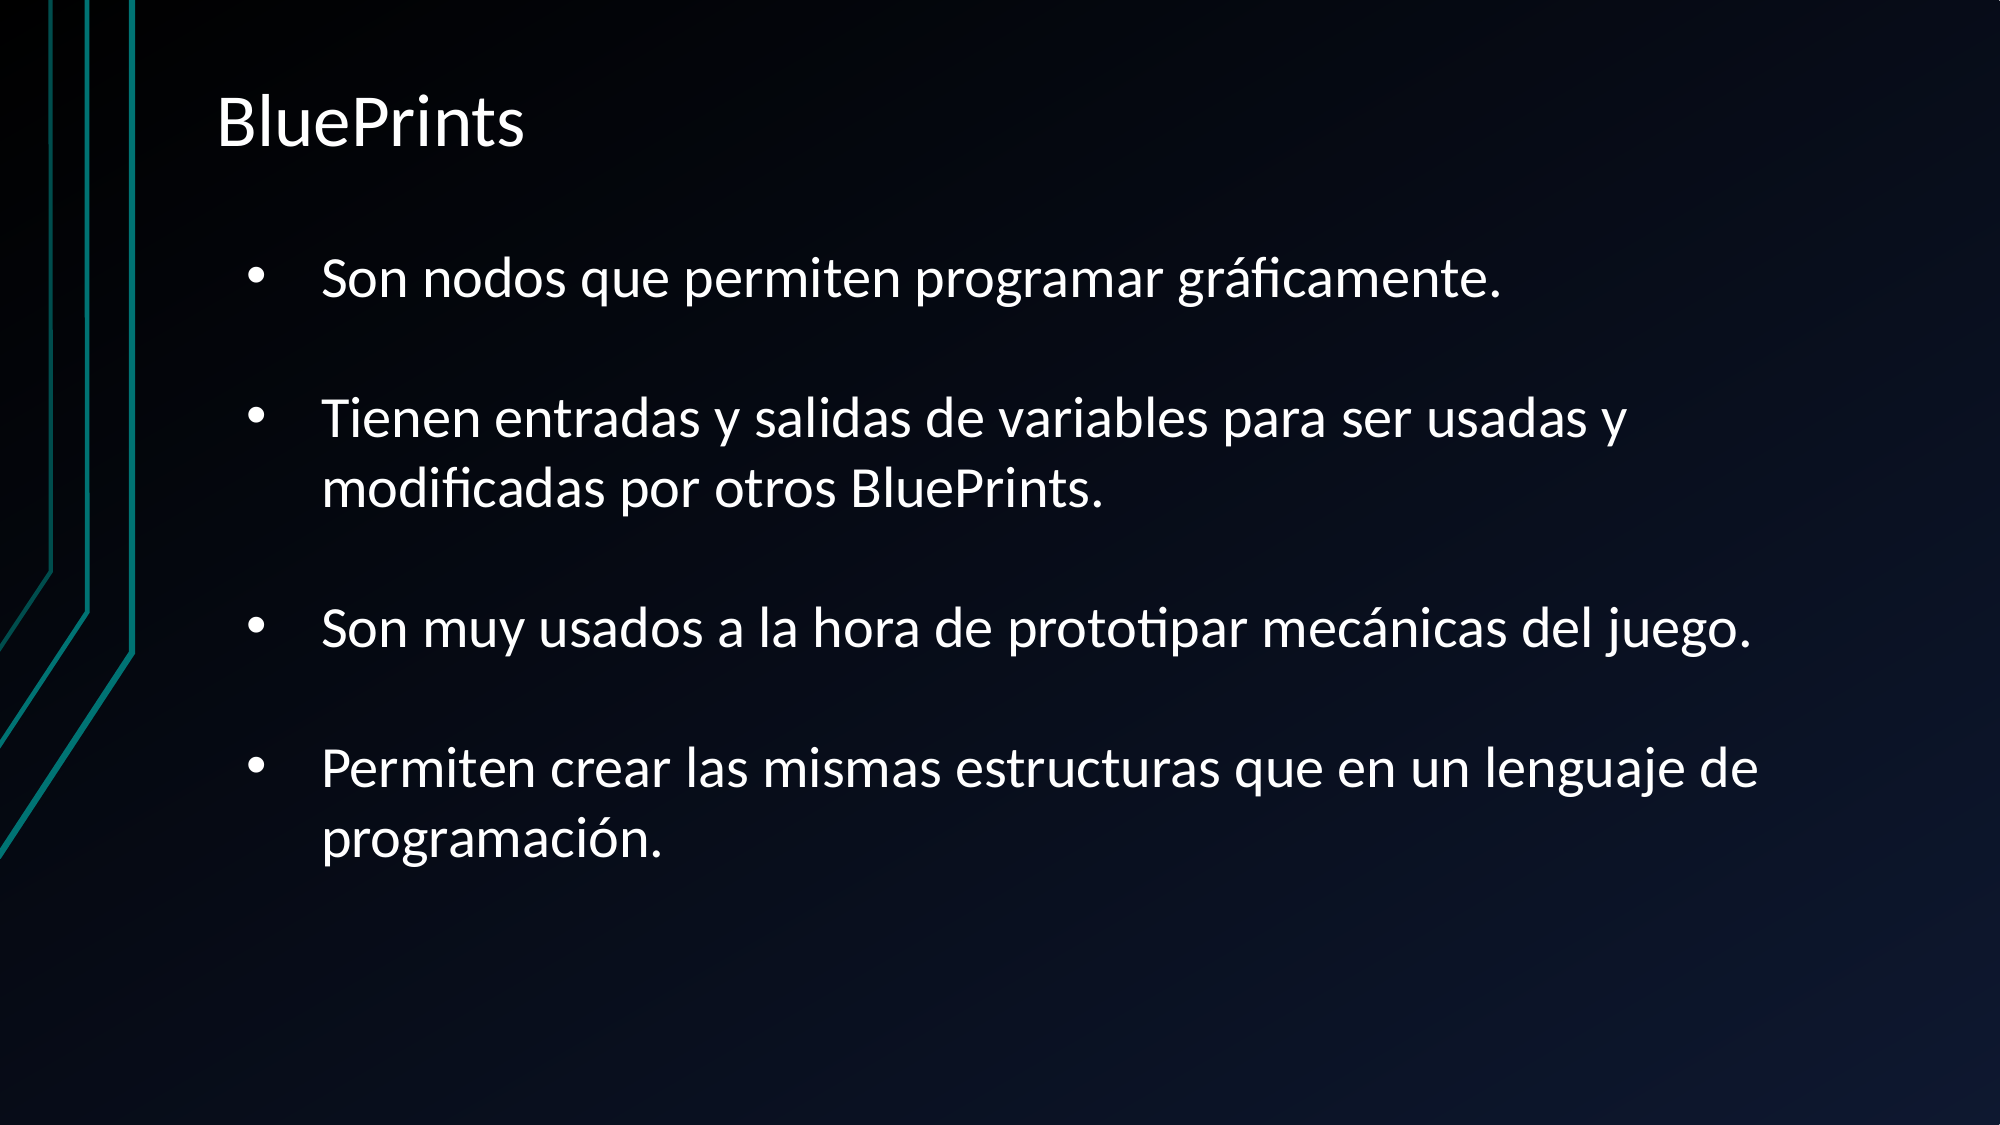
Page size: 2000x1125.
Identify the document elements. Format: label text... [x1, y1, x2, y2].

text_box Son nodos que permiten programar gráficamente. Tienen entradas y salidas de variables para ser usadas y modificadas por otros BluePrints. Son muy usados a la hora de prototipar mecánicas del juego. Permiten crear las mismas estructuras que en un lenguaje de programación. [231, 231, 1862, 877]
title BluePrints [196, 0, 1896, 173]
